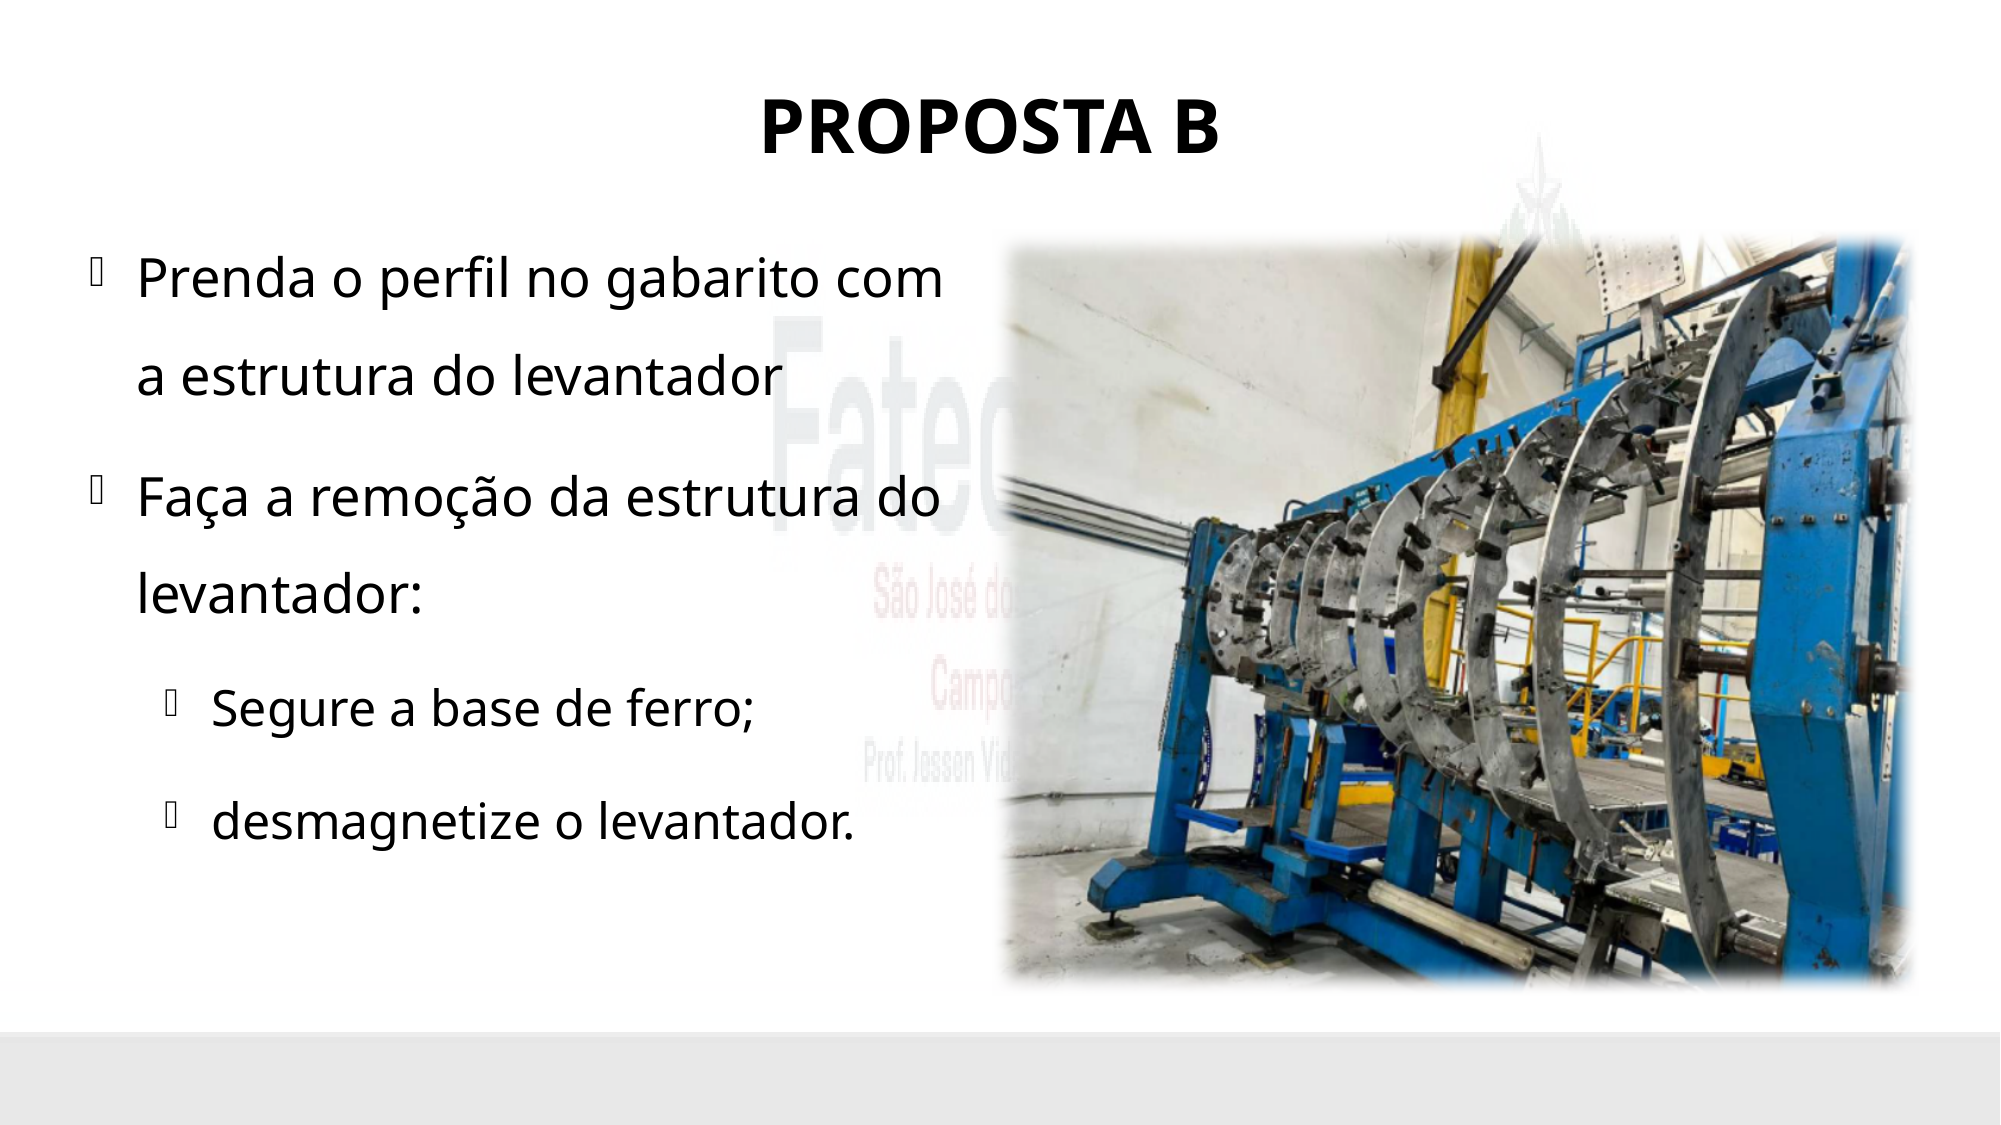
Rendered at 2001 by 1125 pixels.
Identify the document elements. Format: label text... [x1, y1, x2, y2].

picture [992, 229, 1919, 996]
list Prenda o perfil no gabarito com a estrutura do levantador Faça a remoção da estrutura do levantador: Segure a base de ferro; desmagnetize o levantador. [74, 203, 1000, 1099]
title Proposta B [300, 0, 1700, 229]
